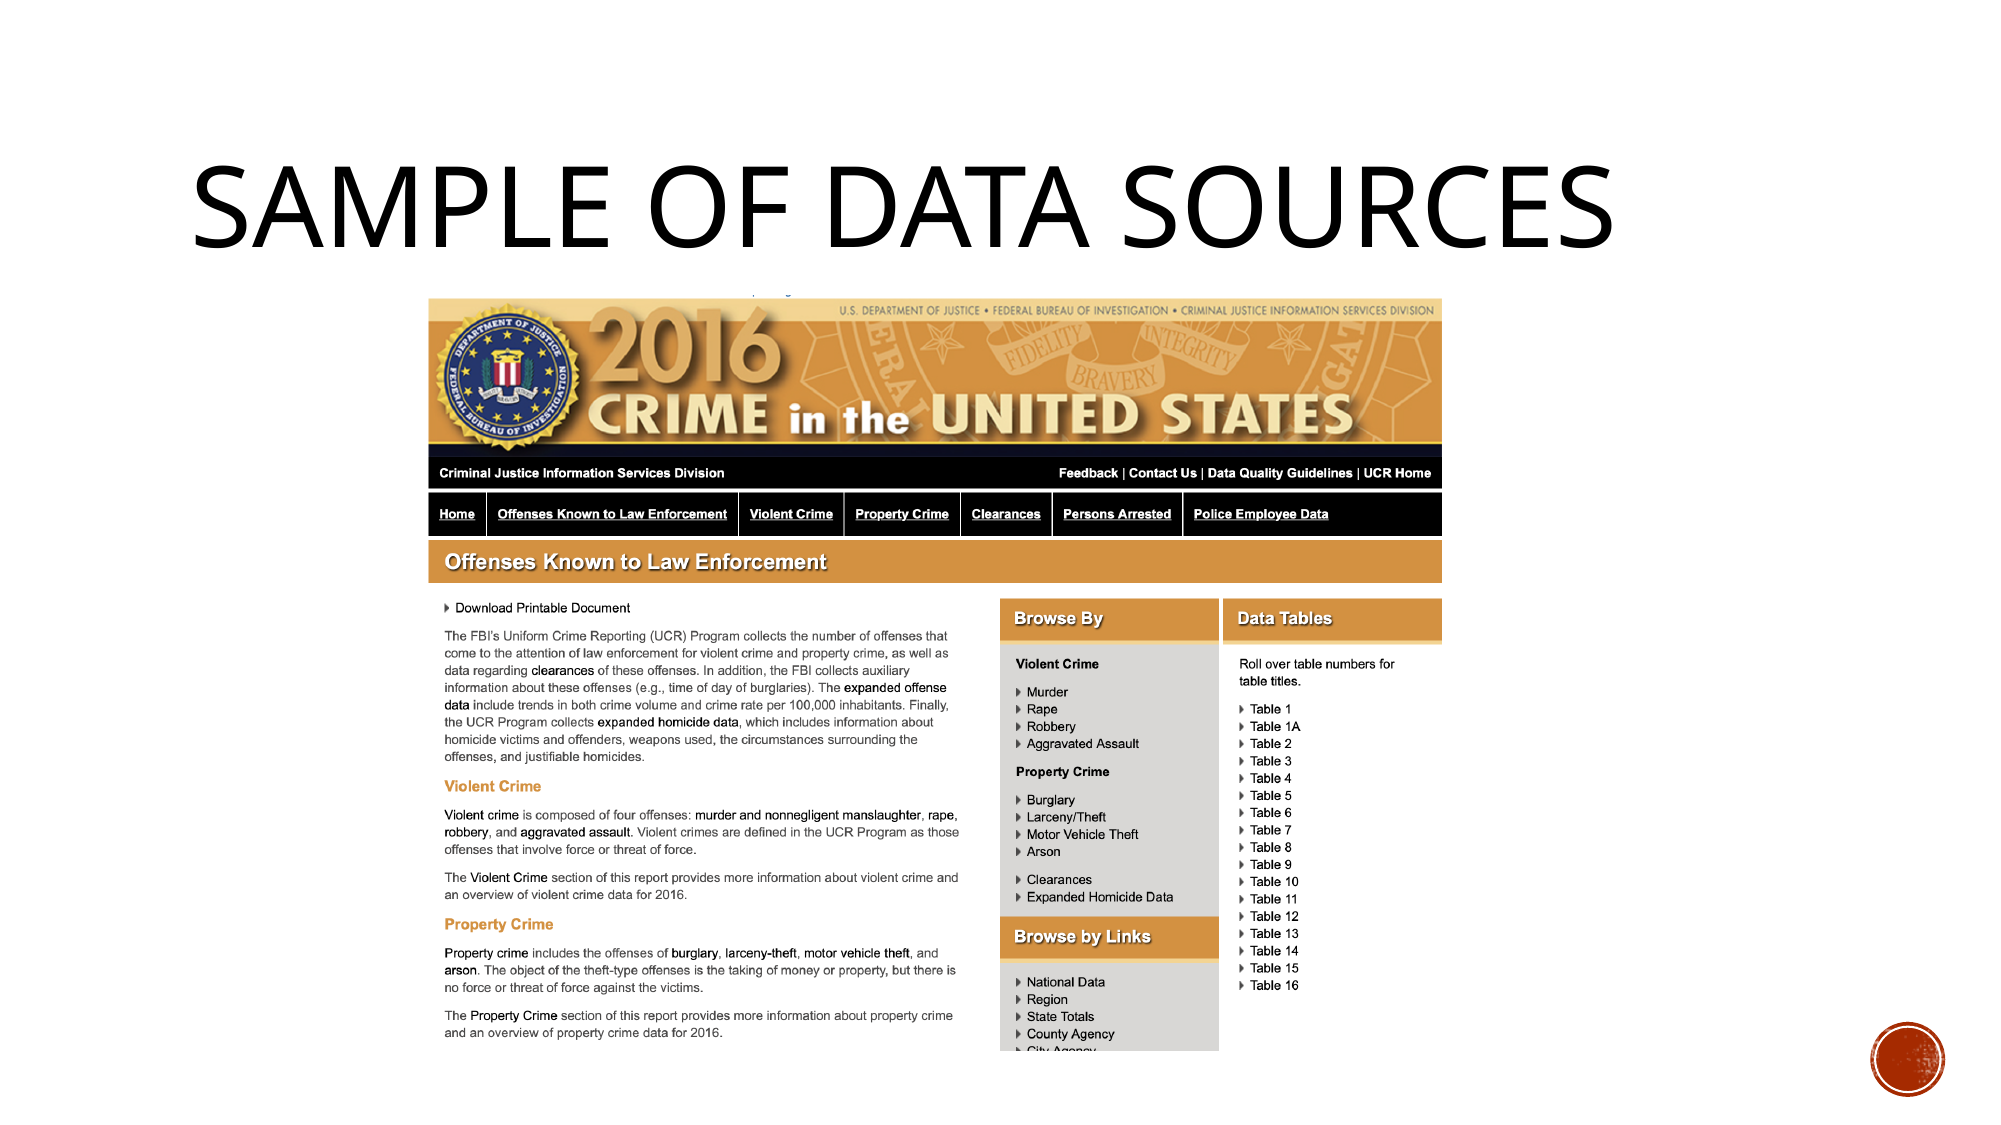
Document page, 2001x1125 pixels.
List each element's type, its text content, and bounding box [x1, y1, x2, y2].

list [375, 298, 1511, 1047]
title Sample of Data Sources [175, 79, 1826, 344]
